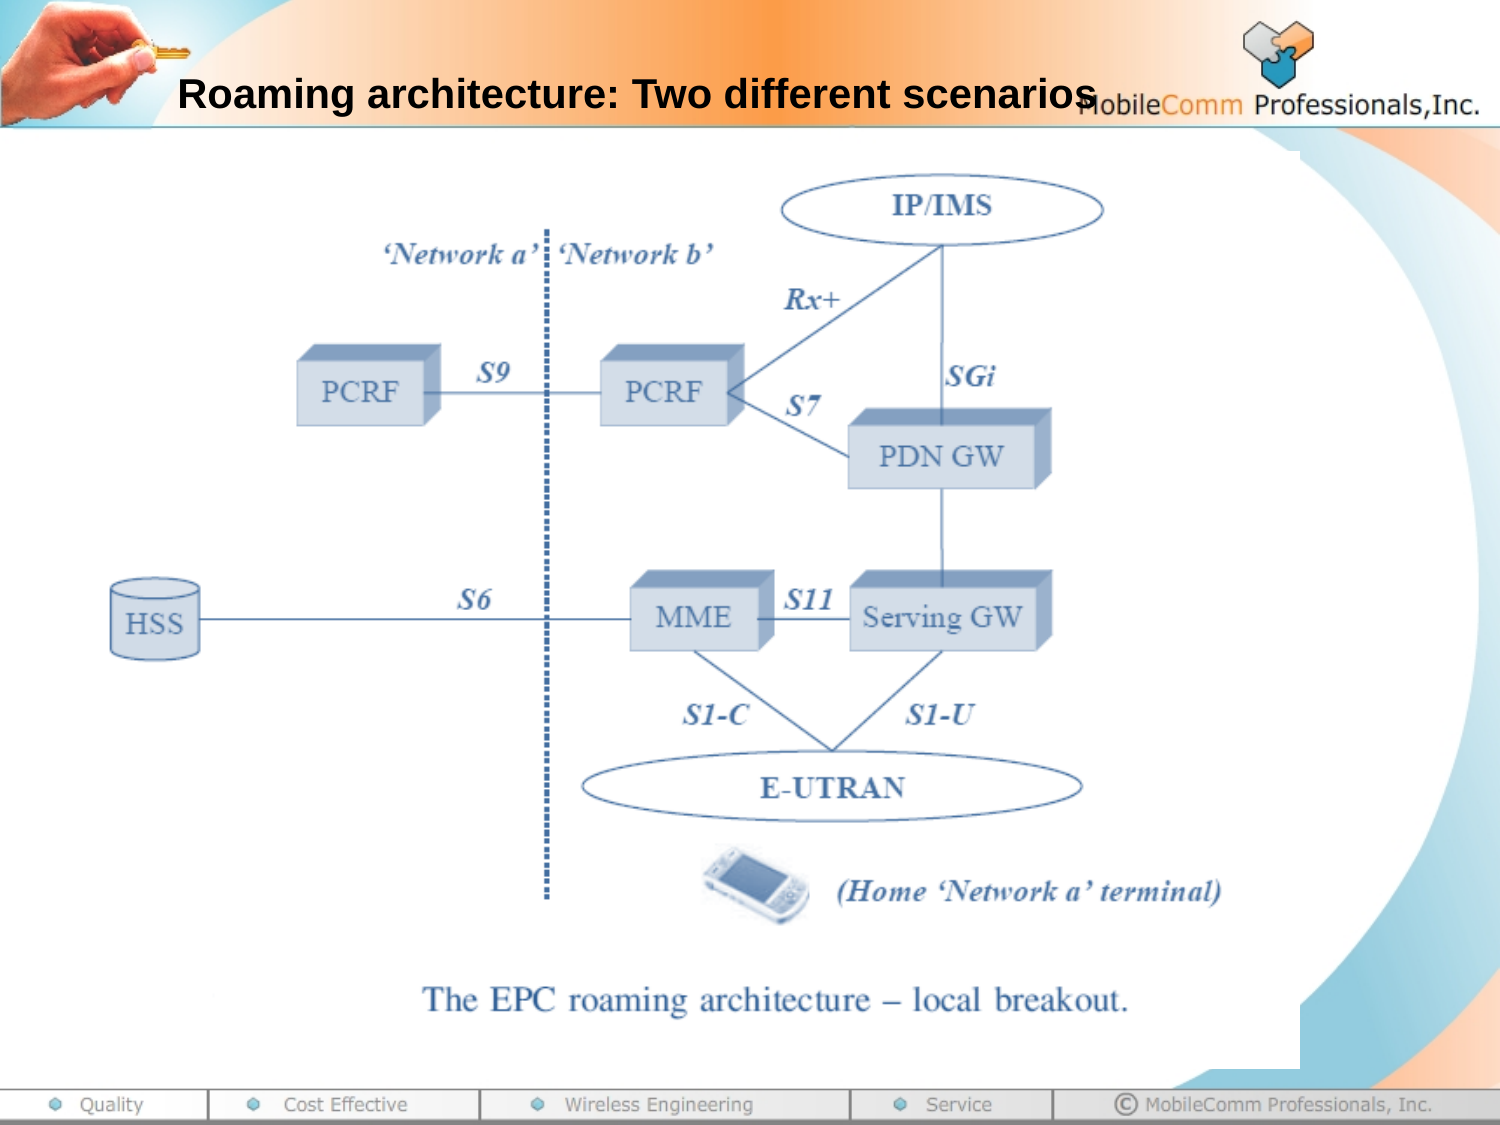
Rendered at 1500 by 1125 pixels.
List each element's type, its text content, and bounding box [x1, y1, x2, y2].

text_box Roaming architecture: Two different scenarios [162, 59, 1225, 125]
picture [0, 0, 1500, 1125]
